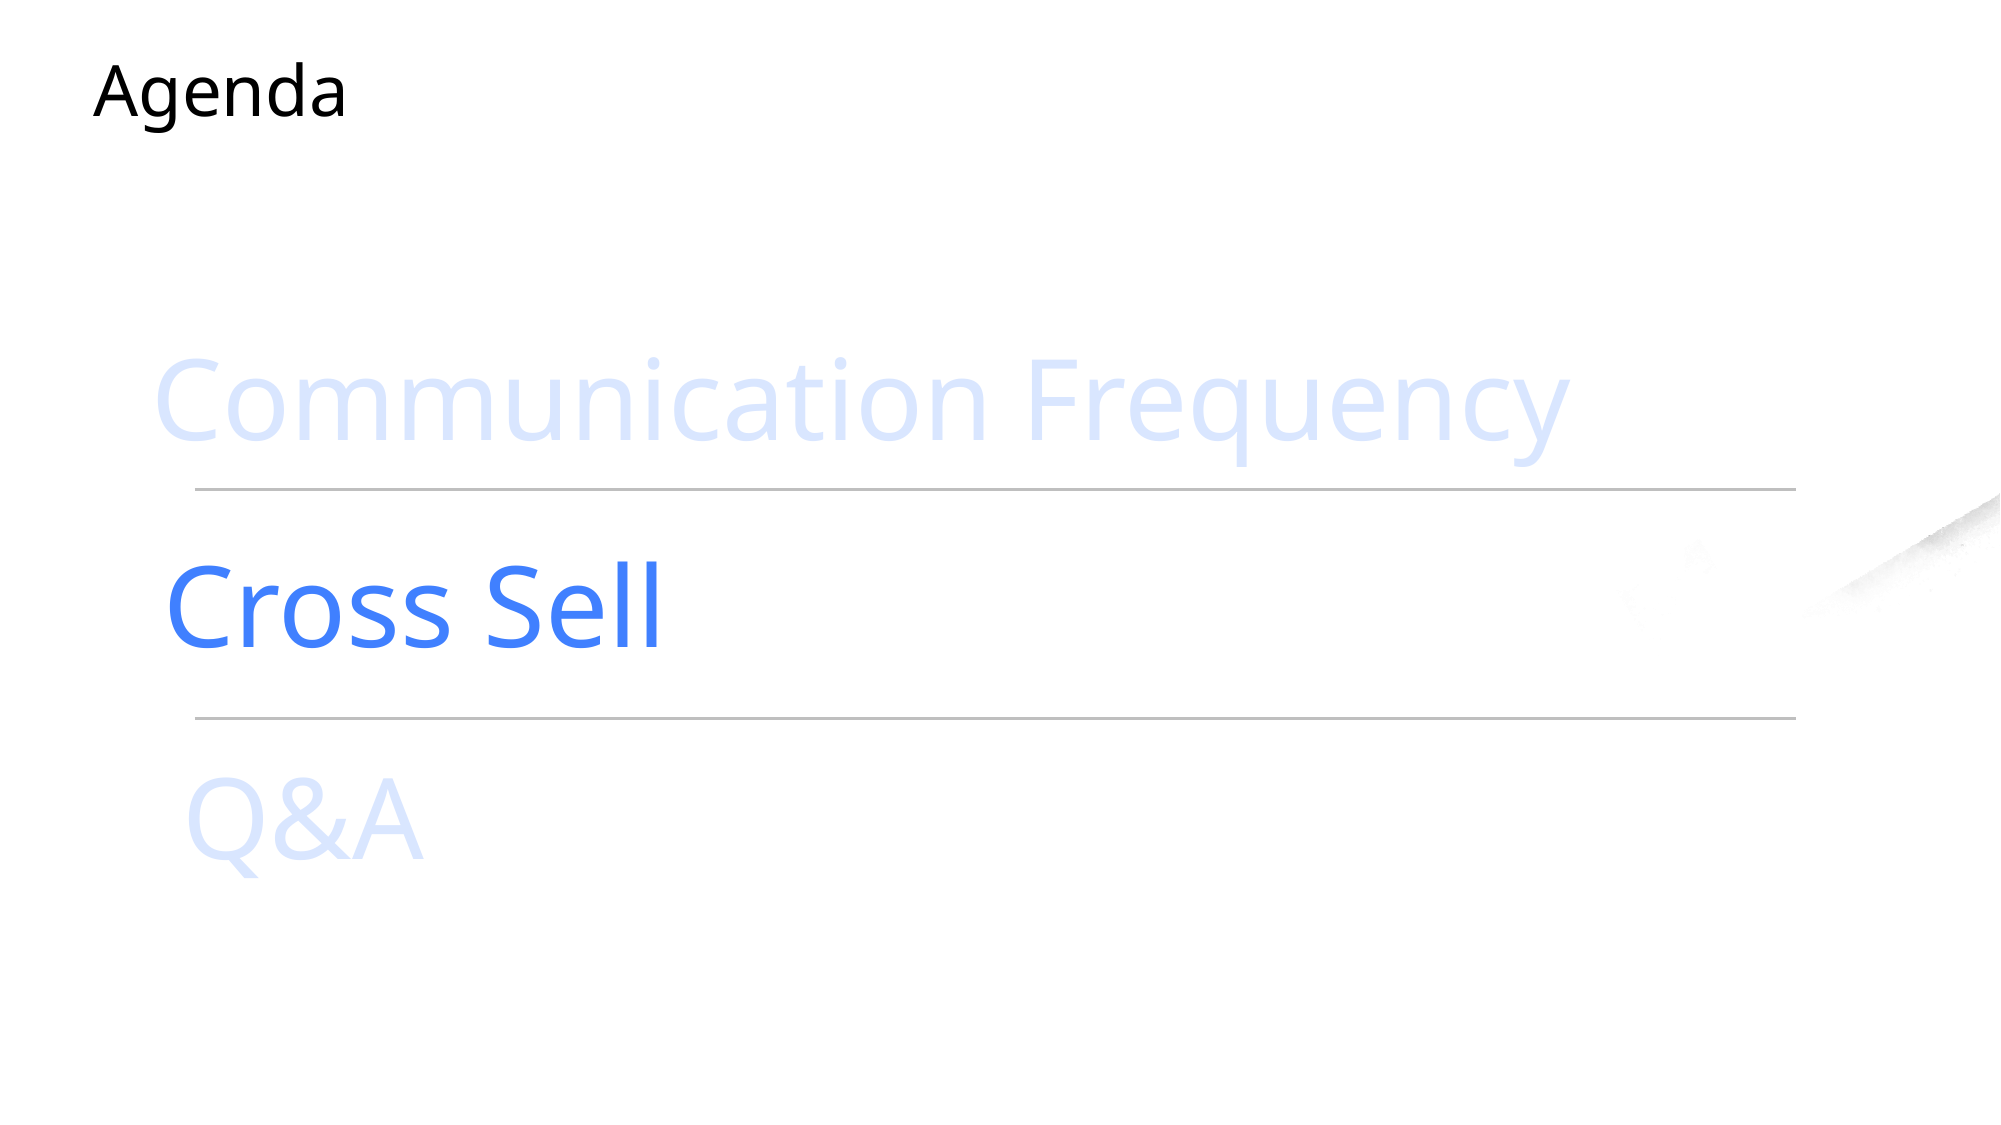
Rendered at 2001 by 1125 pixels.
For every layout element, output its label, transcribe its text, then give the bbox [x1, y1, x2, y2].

title Agenda [93, 56, 1907, 139]
text_box Q&A [182, 746, 425, 882]
text_box Communication Frequency [151, 327, 1572, 463]
text_box Cross Sell [163, 535, 668, 671]
